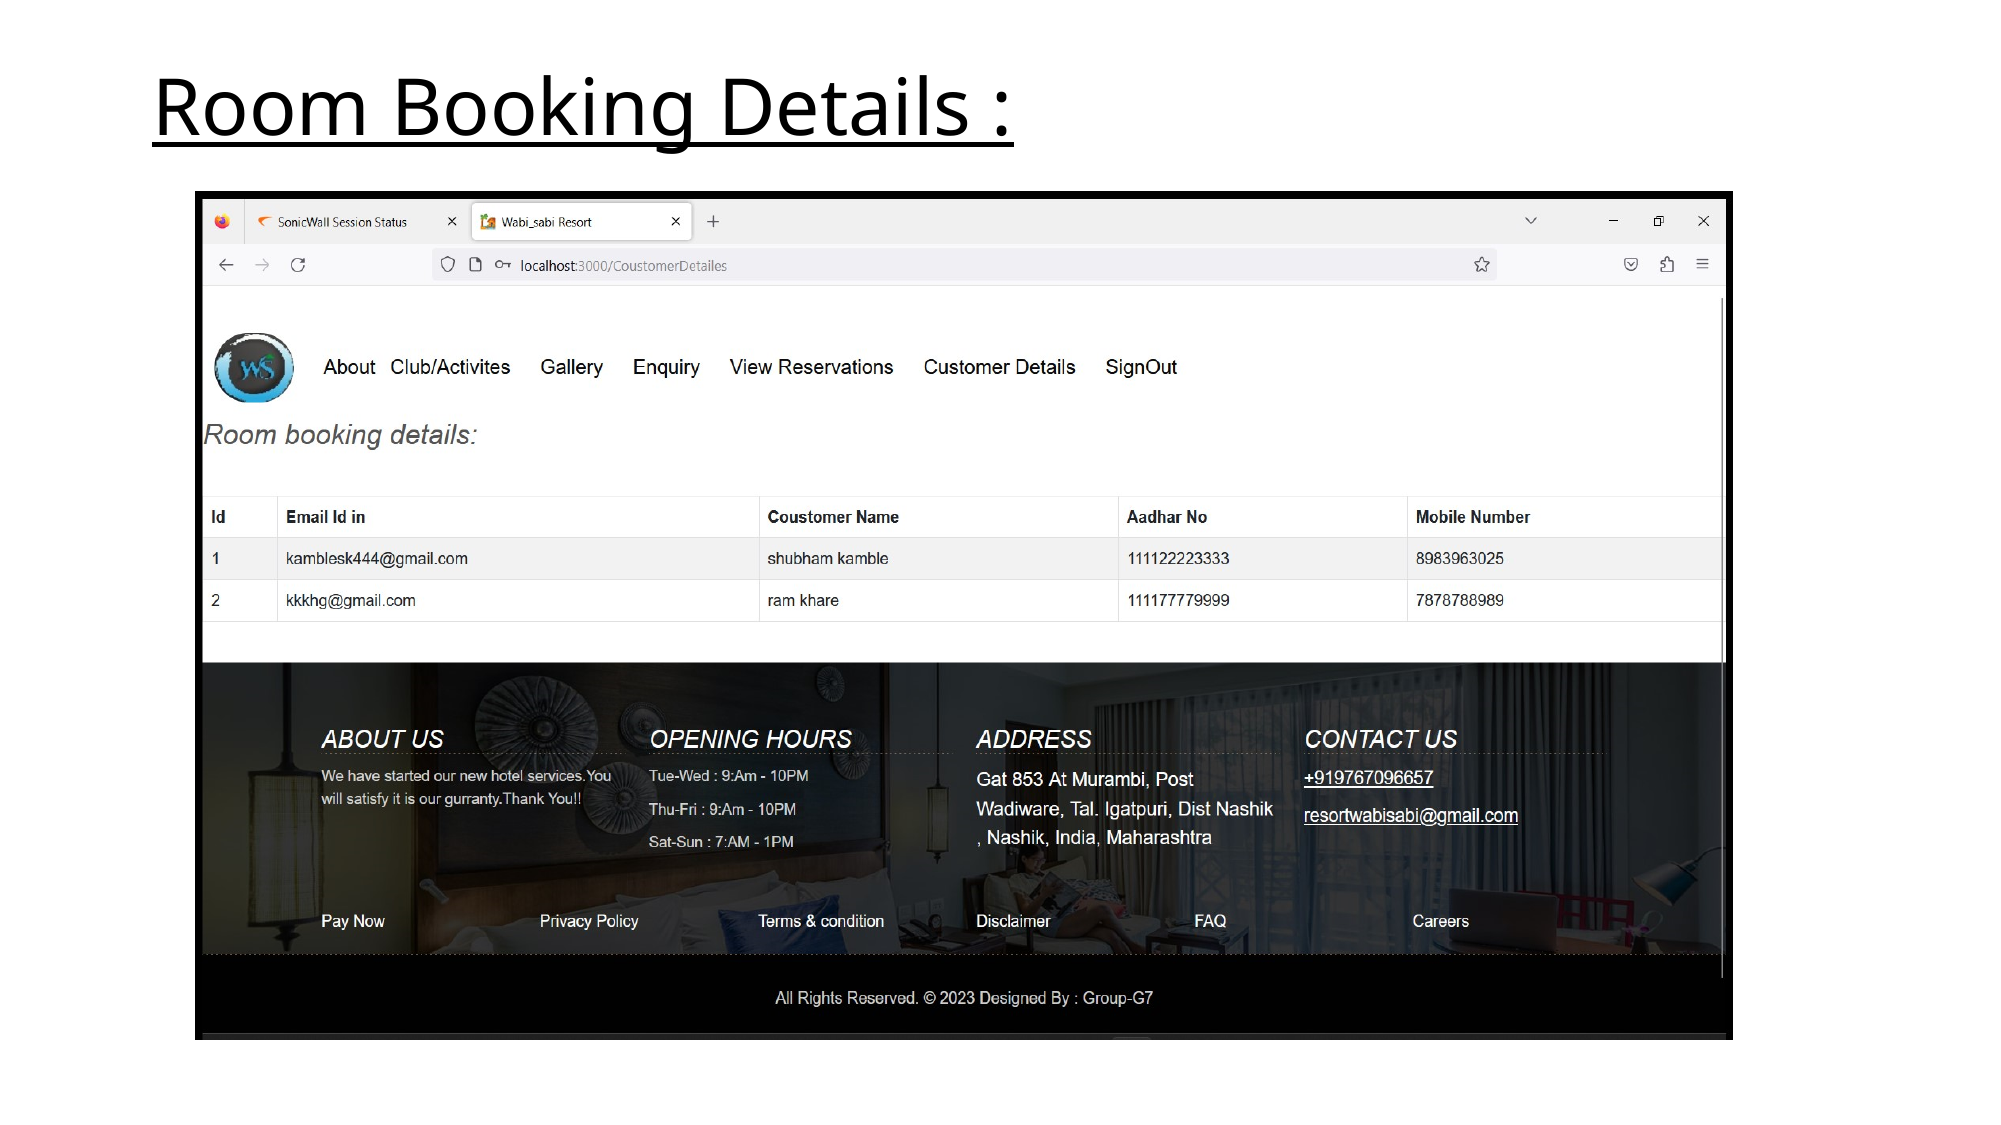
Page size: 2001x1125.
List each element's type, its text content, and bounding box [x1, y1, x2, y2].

picture [195, 191, 1733, 1040]
title Room Booking Details : [137, 59, 1863, 161]
